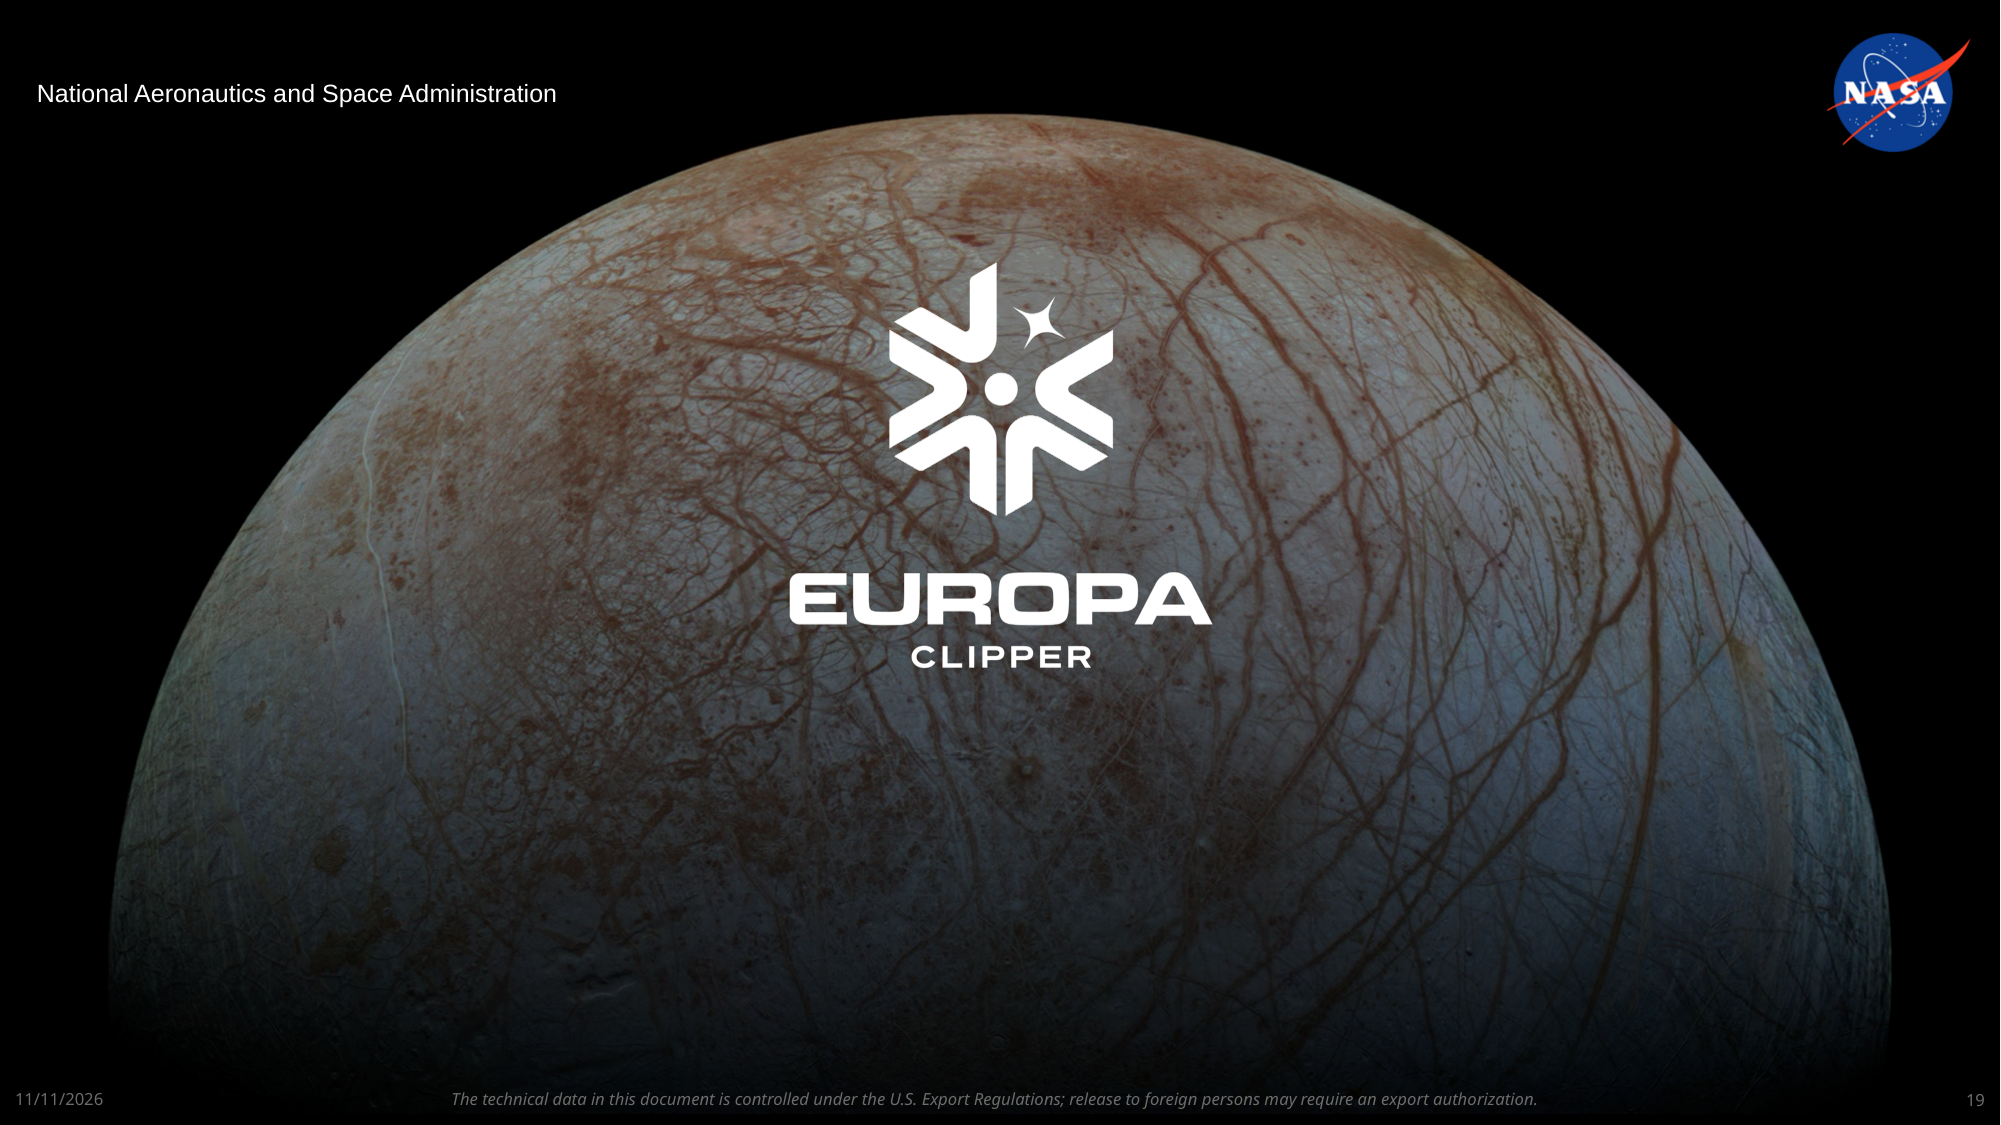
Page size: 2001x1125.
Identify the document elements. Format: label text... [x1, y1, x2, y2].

picture [38, 2, 1979, 1114]
footer The technical data in this document is controlled under the U.S. Export Regulations; release to foreign persons may require an export authorization. [430, 1075, 1570, 1125]
slide_number 19 [1840, 1076, 2000, 1125]
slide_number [0, 1076, 133, 1125]
